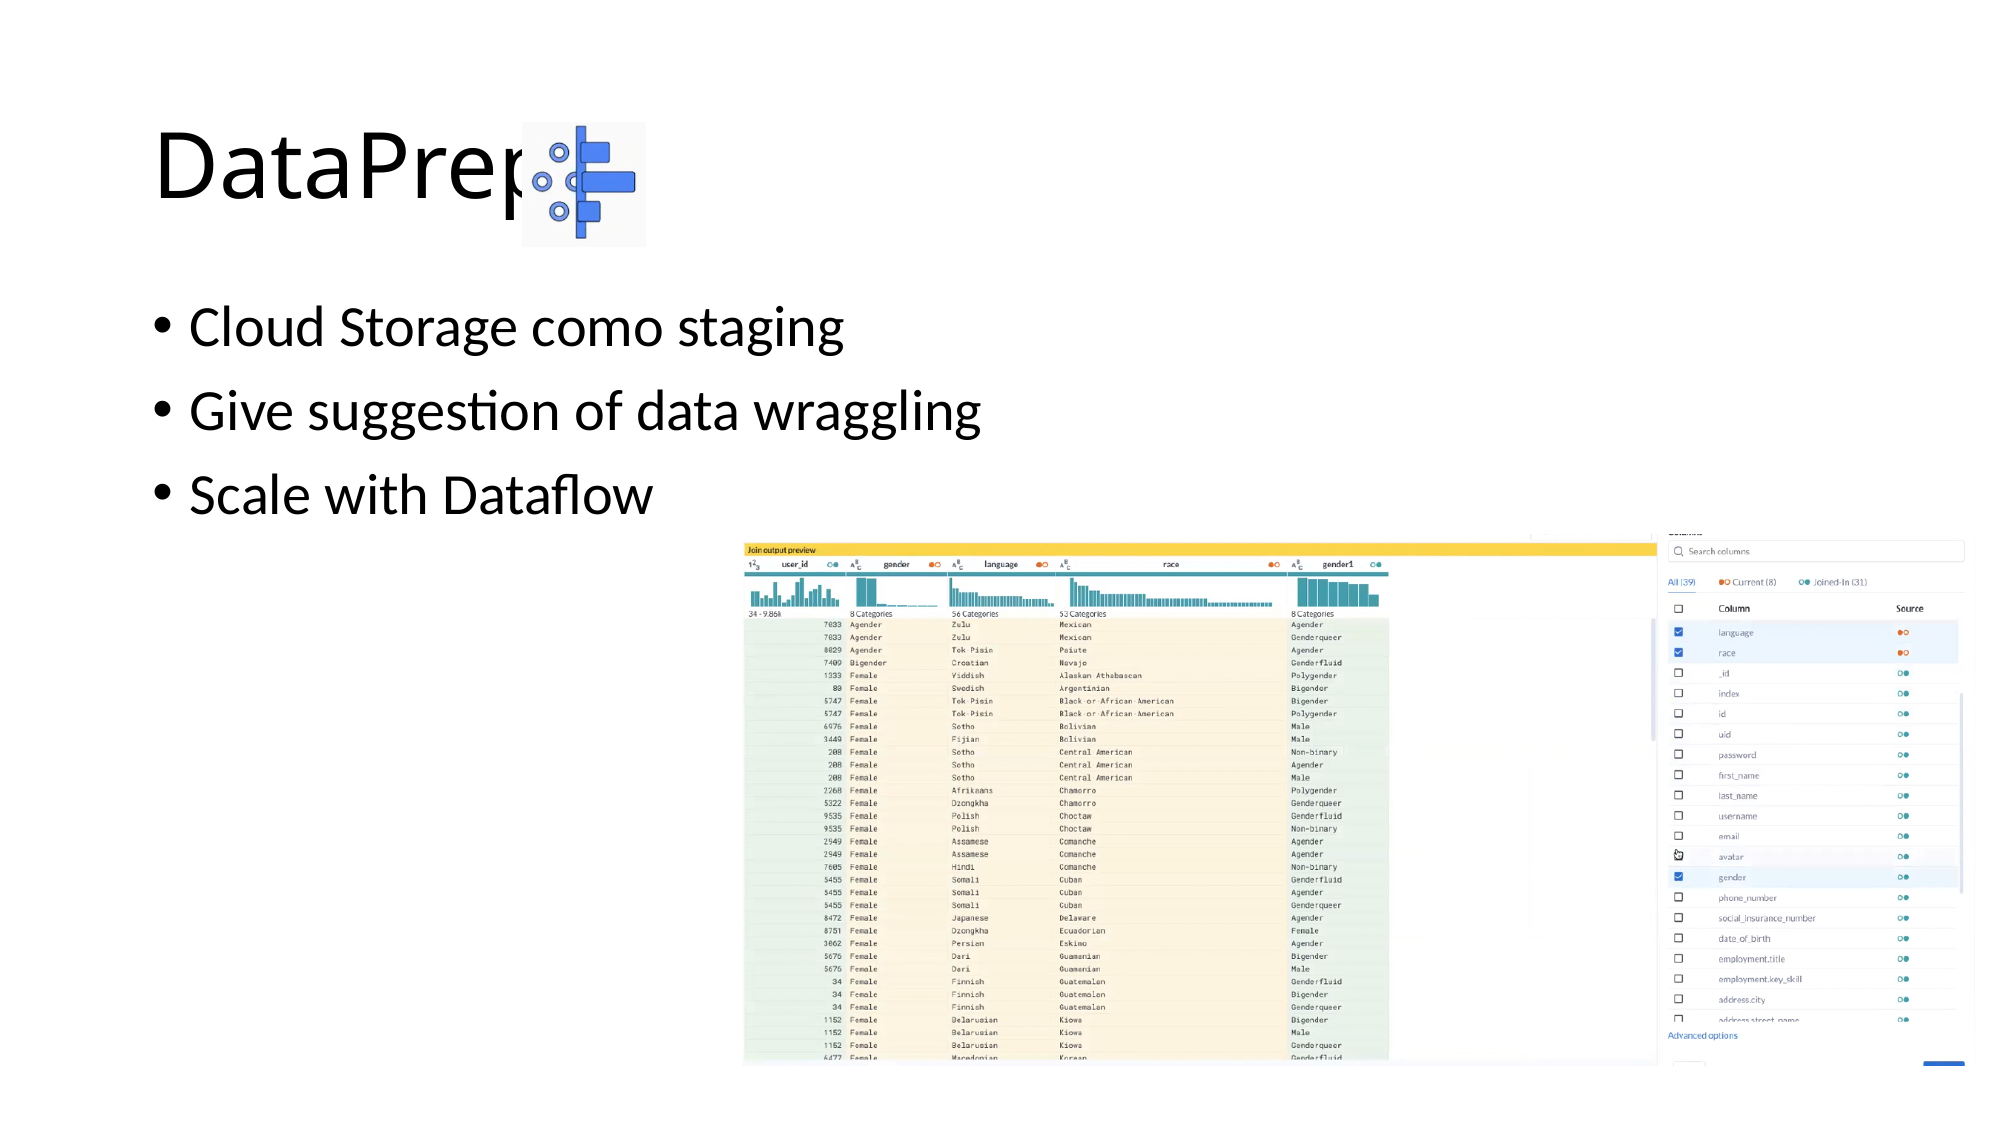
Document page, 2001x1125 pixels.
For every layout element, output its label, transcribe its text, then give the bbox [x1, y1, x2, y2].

title DataPrep [137, 59, 1863, 278]
list Cloud Storage como staging Give suggestion of data wraggling Scale with Dataflow [137, 288, 1863, 1003]
picture [742, 534, 1975, 1066]
picture [522, 122, 646, 247]
